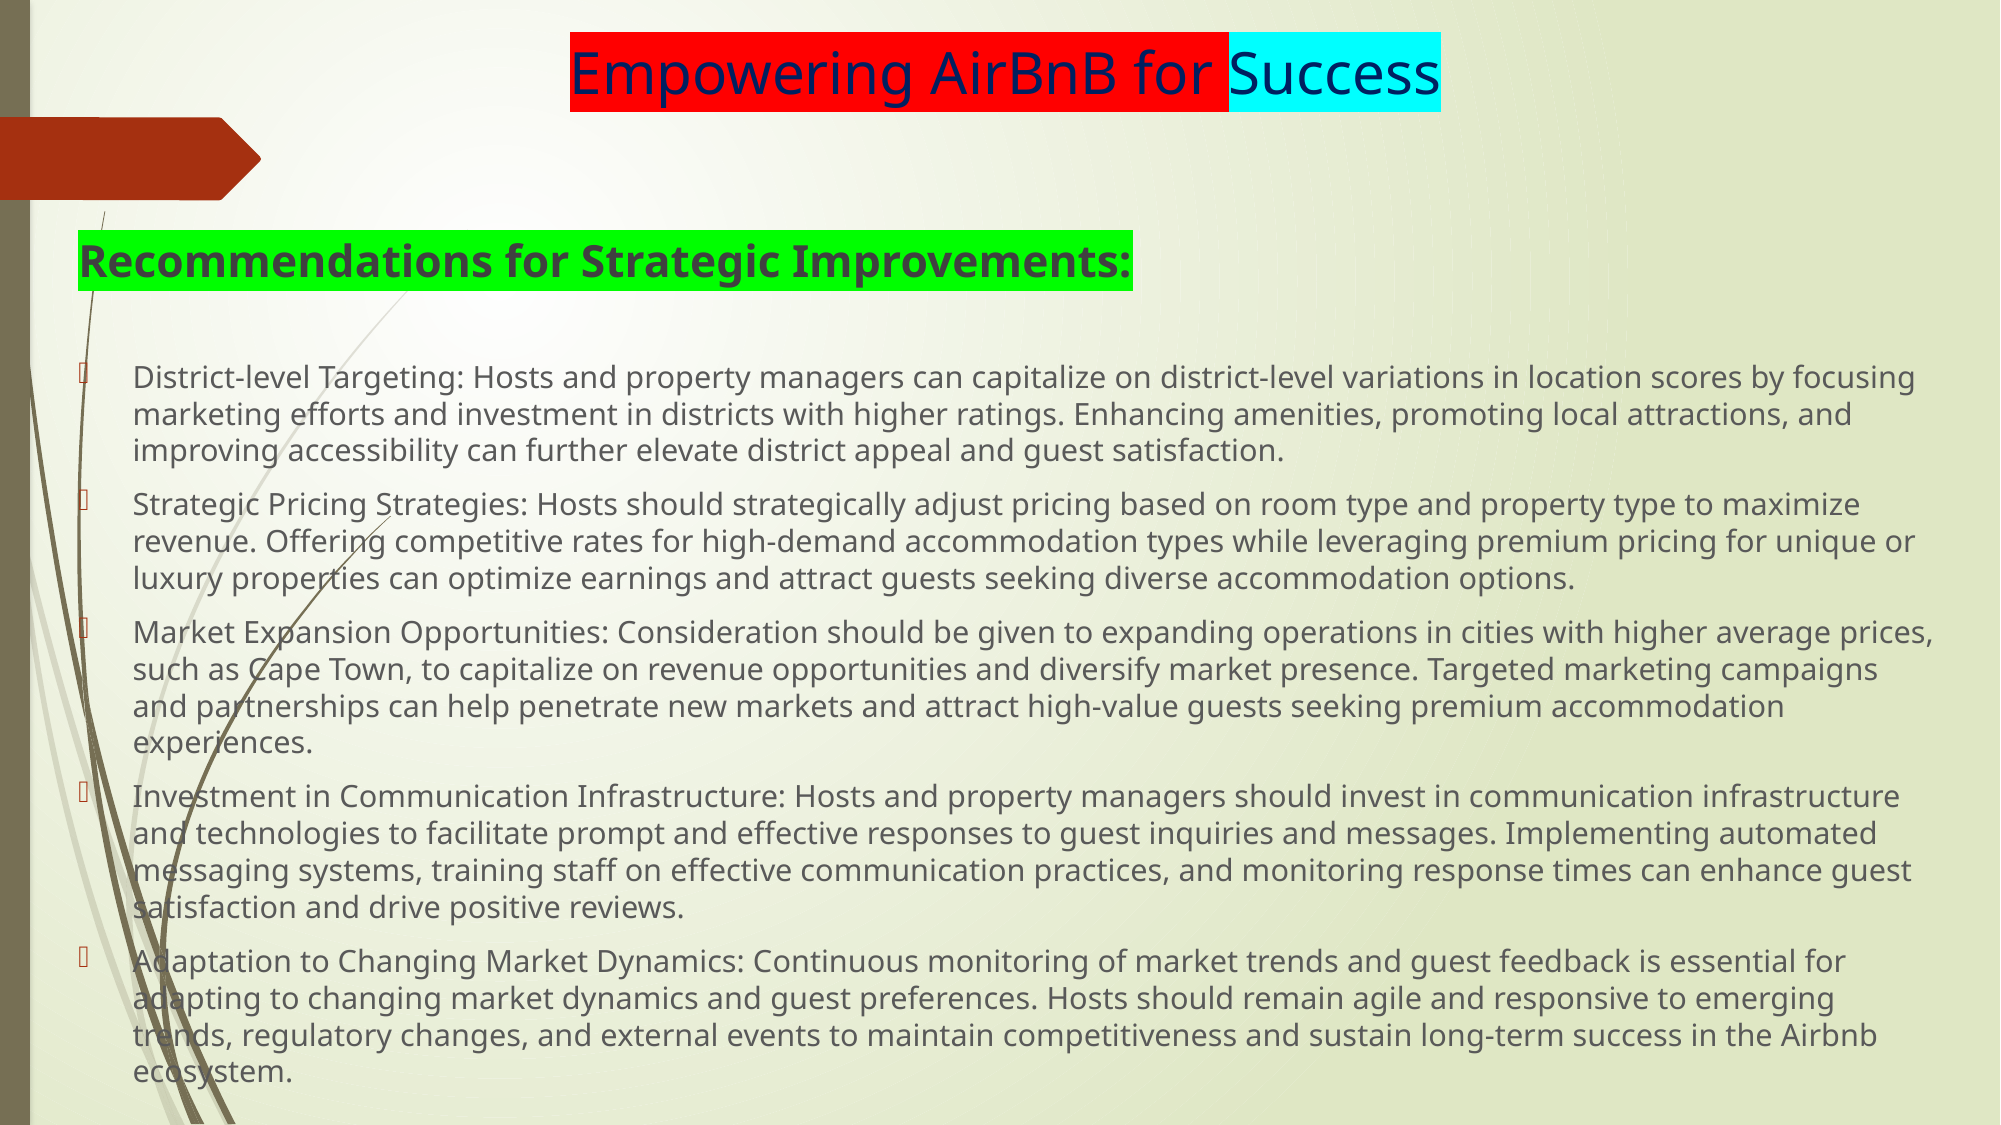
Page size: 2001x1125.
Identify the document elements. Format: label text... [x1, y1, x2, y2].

title Empowering AirBnB for Success [452, 28, 1559, 121]
list Recommendations for Strategic Improvements: District-level Targeting: Hosts and property managers can capitalize on district-level variations in location scores by focusing marketing efforts and investment in districts with higher ratings. Enhancing amenities, promoting local attractions, and improving accessibility can further elevate district appeal and guest satisfaction. Strategic Pricing Strategies: Hosts should strategically adjust pricing based on room type and property type to maximize revenue. Offering competitive rates for high-demand accommodation types while leveraging premium pricing for unique or luxury properties can optimize earnings and attract guests seeking diverse accommodation options. Market Expansion Opportunities: Consideration should be given to expanding operations in cities with higher average prices, such as Cape Town, to capitalize on revenue opportunities and diversify market presence. Targeted marketing campaigns and partnerships can help penetrate new markets and attract high-value guests seeking premium accommodation experiences. Investment in Communication Infrastructure: Hosts and property managers should invest in communication infrastructure and technologies to facilitate prompt and effective responses to guest inquiries and messages. Implementing automated messaging systems, training staff on effective communication practices, and monitoring response times can enhance guest satisfaction and drive positive reviews. Adaptation to Changing Market Dynamics: Continuous monitoring of market trends and guest feedback is essential for adapting to changing market dynamics and guest preferences. Hosts should remain agile and responsive to emerging trends, regulatory changes, and external events to maintain competitiveness and sustain long-term success in the Airbnb ecosystem. [63, 155, 1952, 1110]
